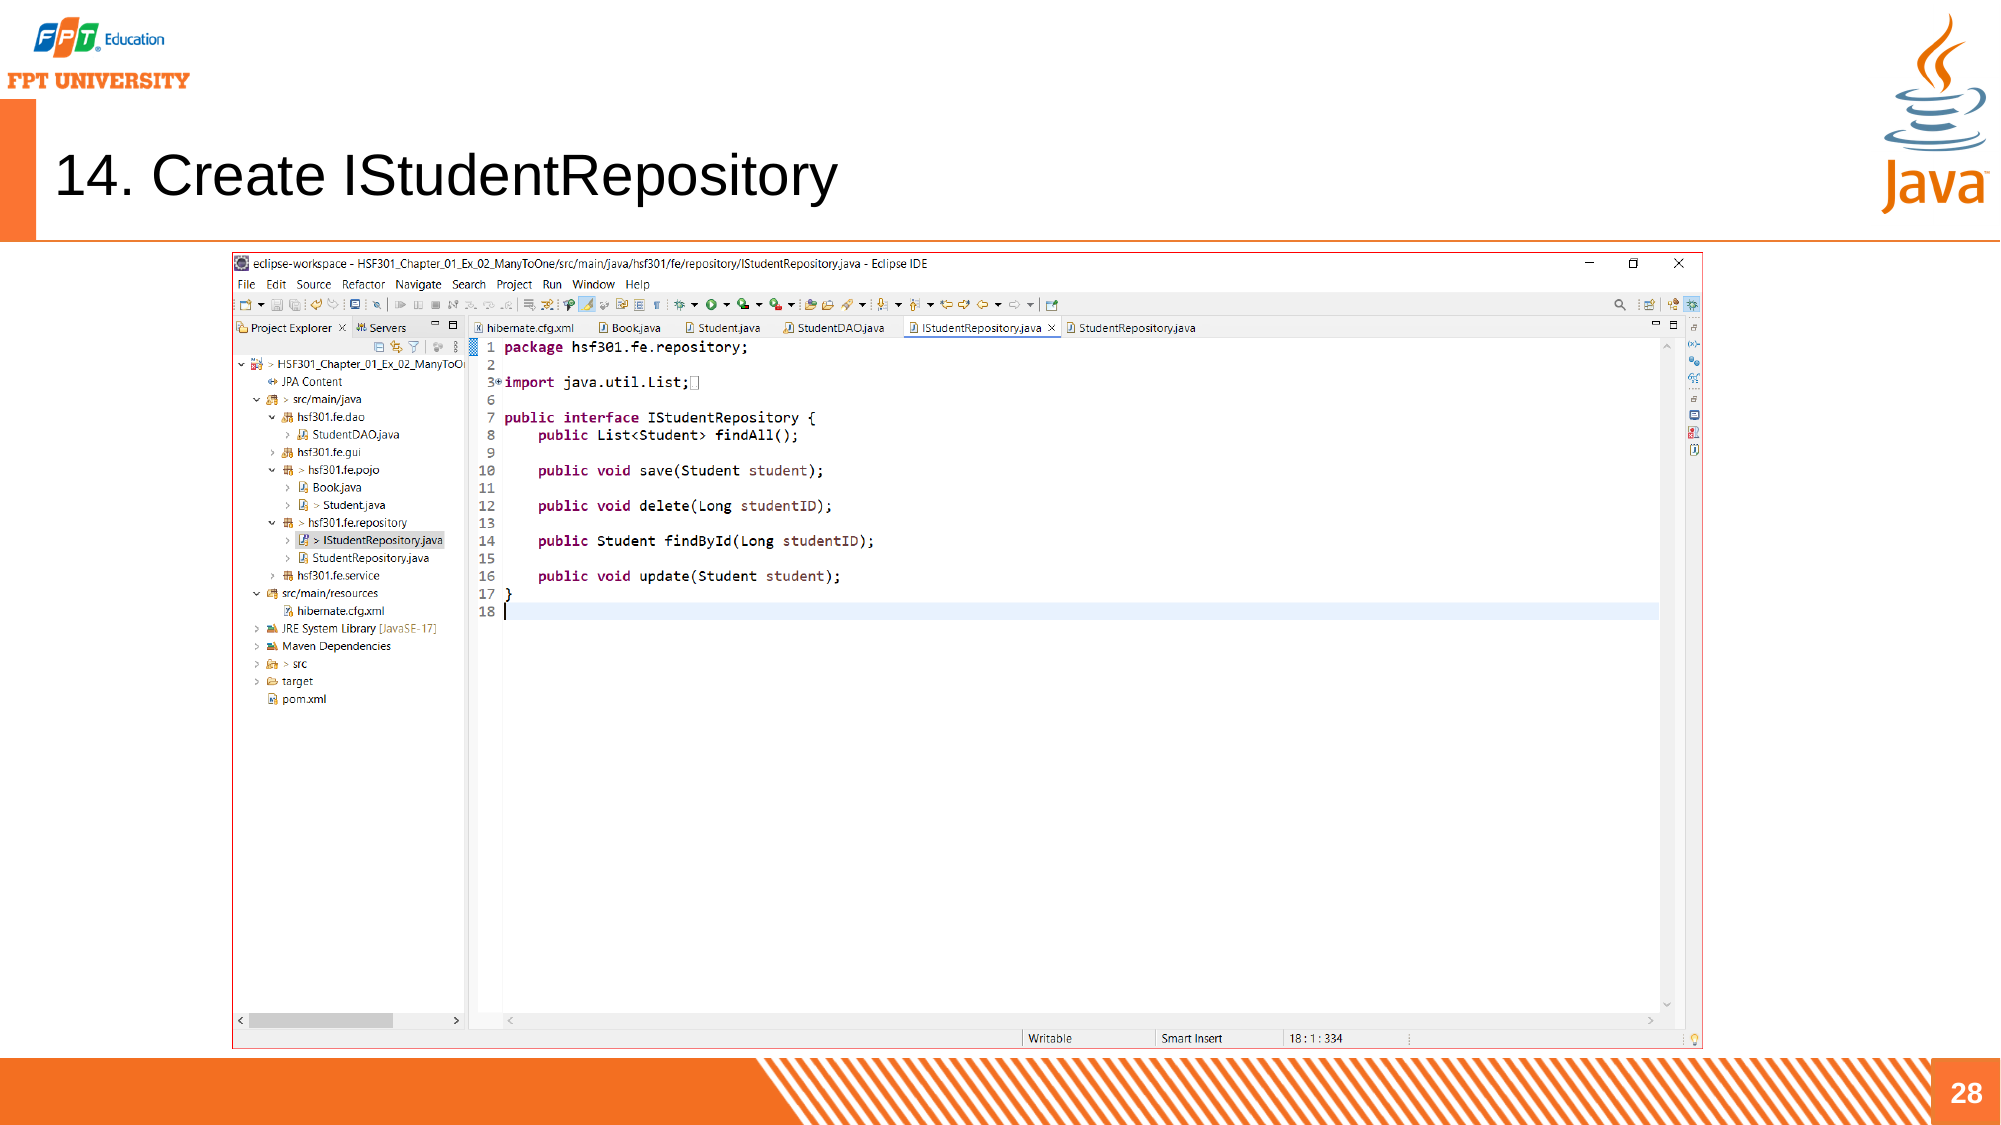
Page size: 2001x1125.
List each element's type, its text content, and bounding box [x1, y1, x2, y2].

slide_number 28 [1933, 1059, 2000, 1124]
picture [0, 1058, 1934, 1125]
title 14. Create IStudentRepository [39, 123, 1872, 230]
picture [1868, 4, 2000, 226]
picture [0, 2, 197, 99]
picture [232, 251, 1704, 1049]
